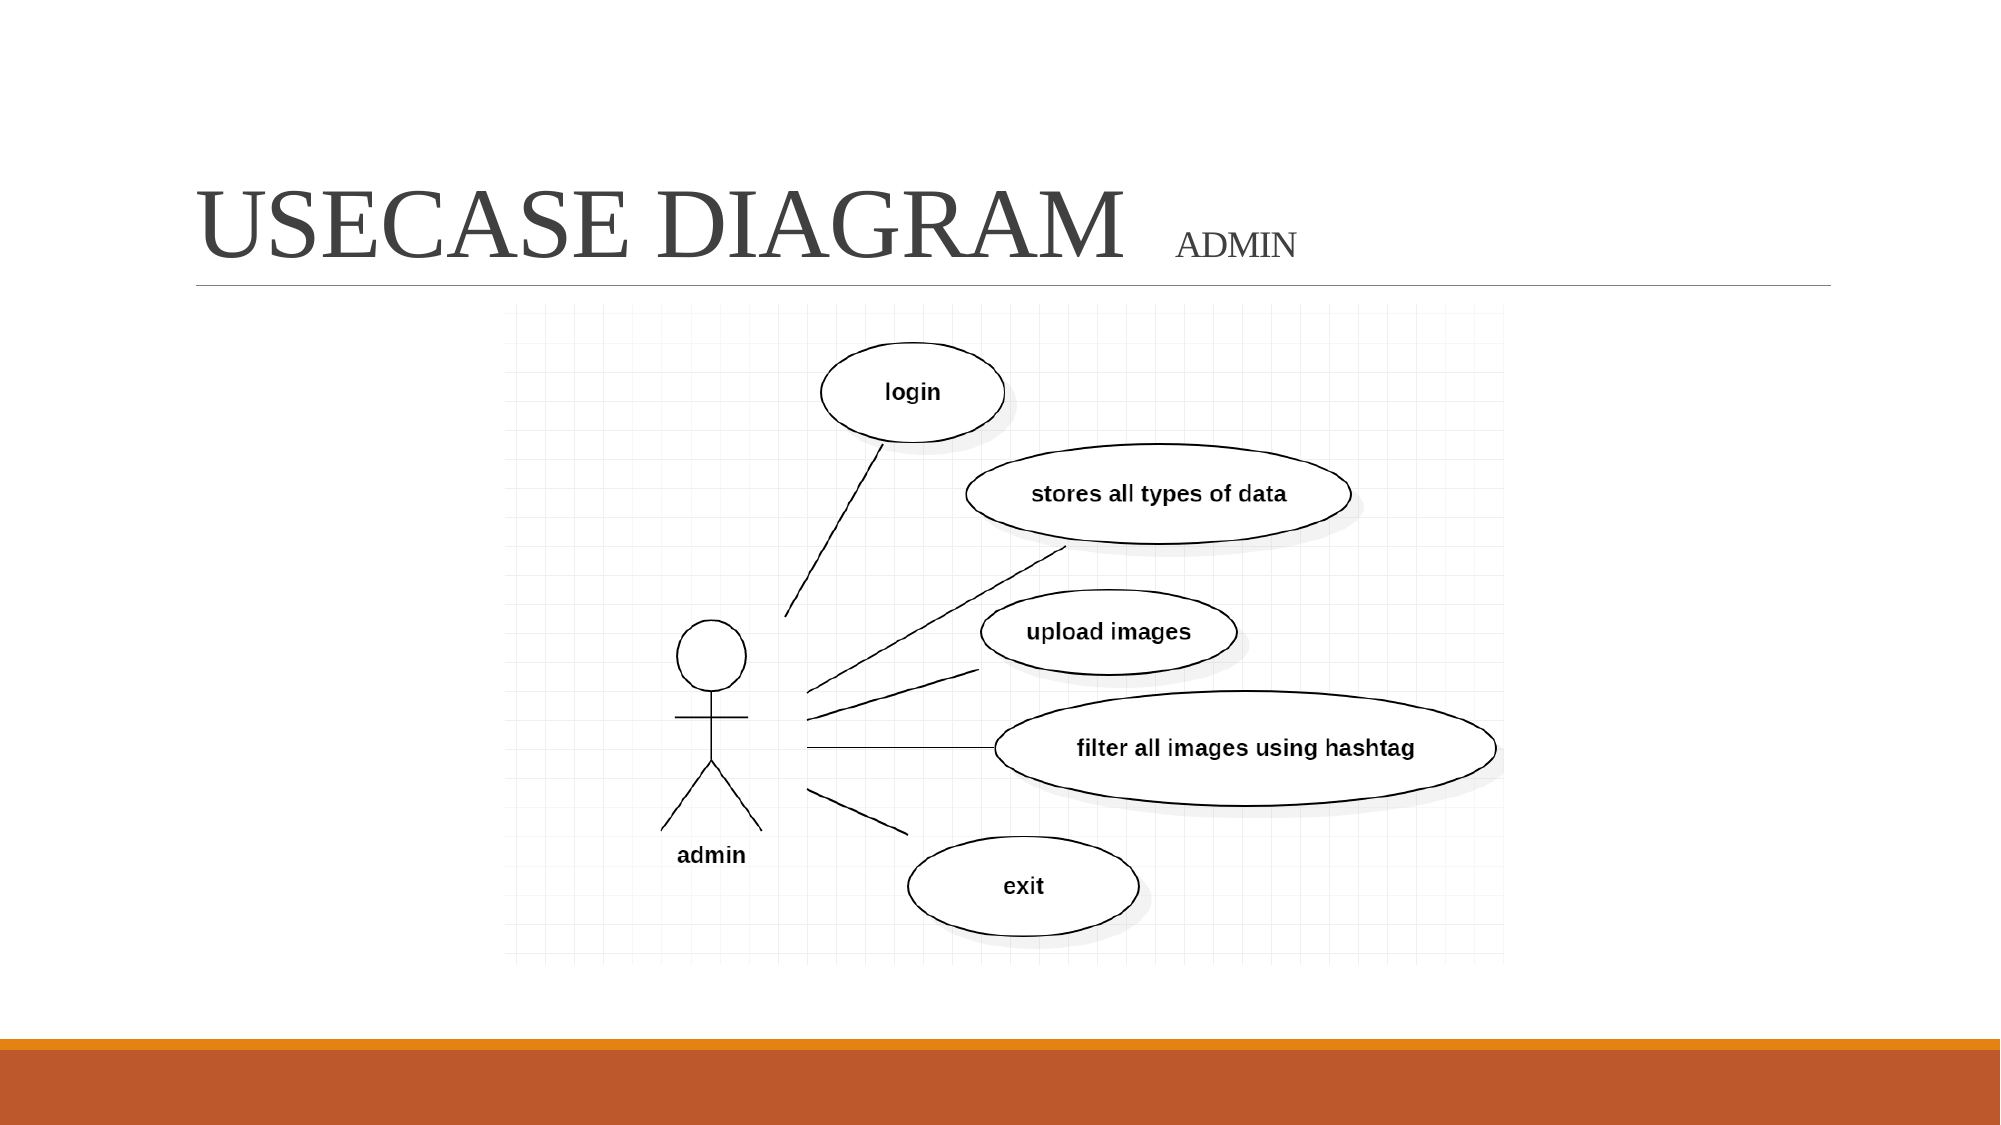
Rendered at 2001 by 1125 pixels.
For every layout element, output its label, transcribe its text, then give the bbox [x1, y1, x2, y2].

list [505, 304, 1505, 966]
title USECASE DIAGRAM ADMIN [180, 47, 1830, 285]
